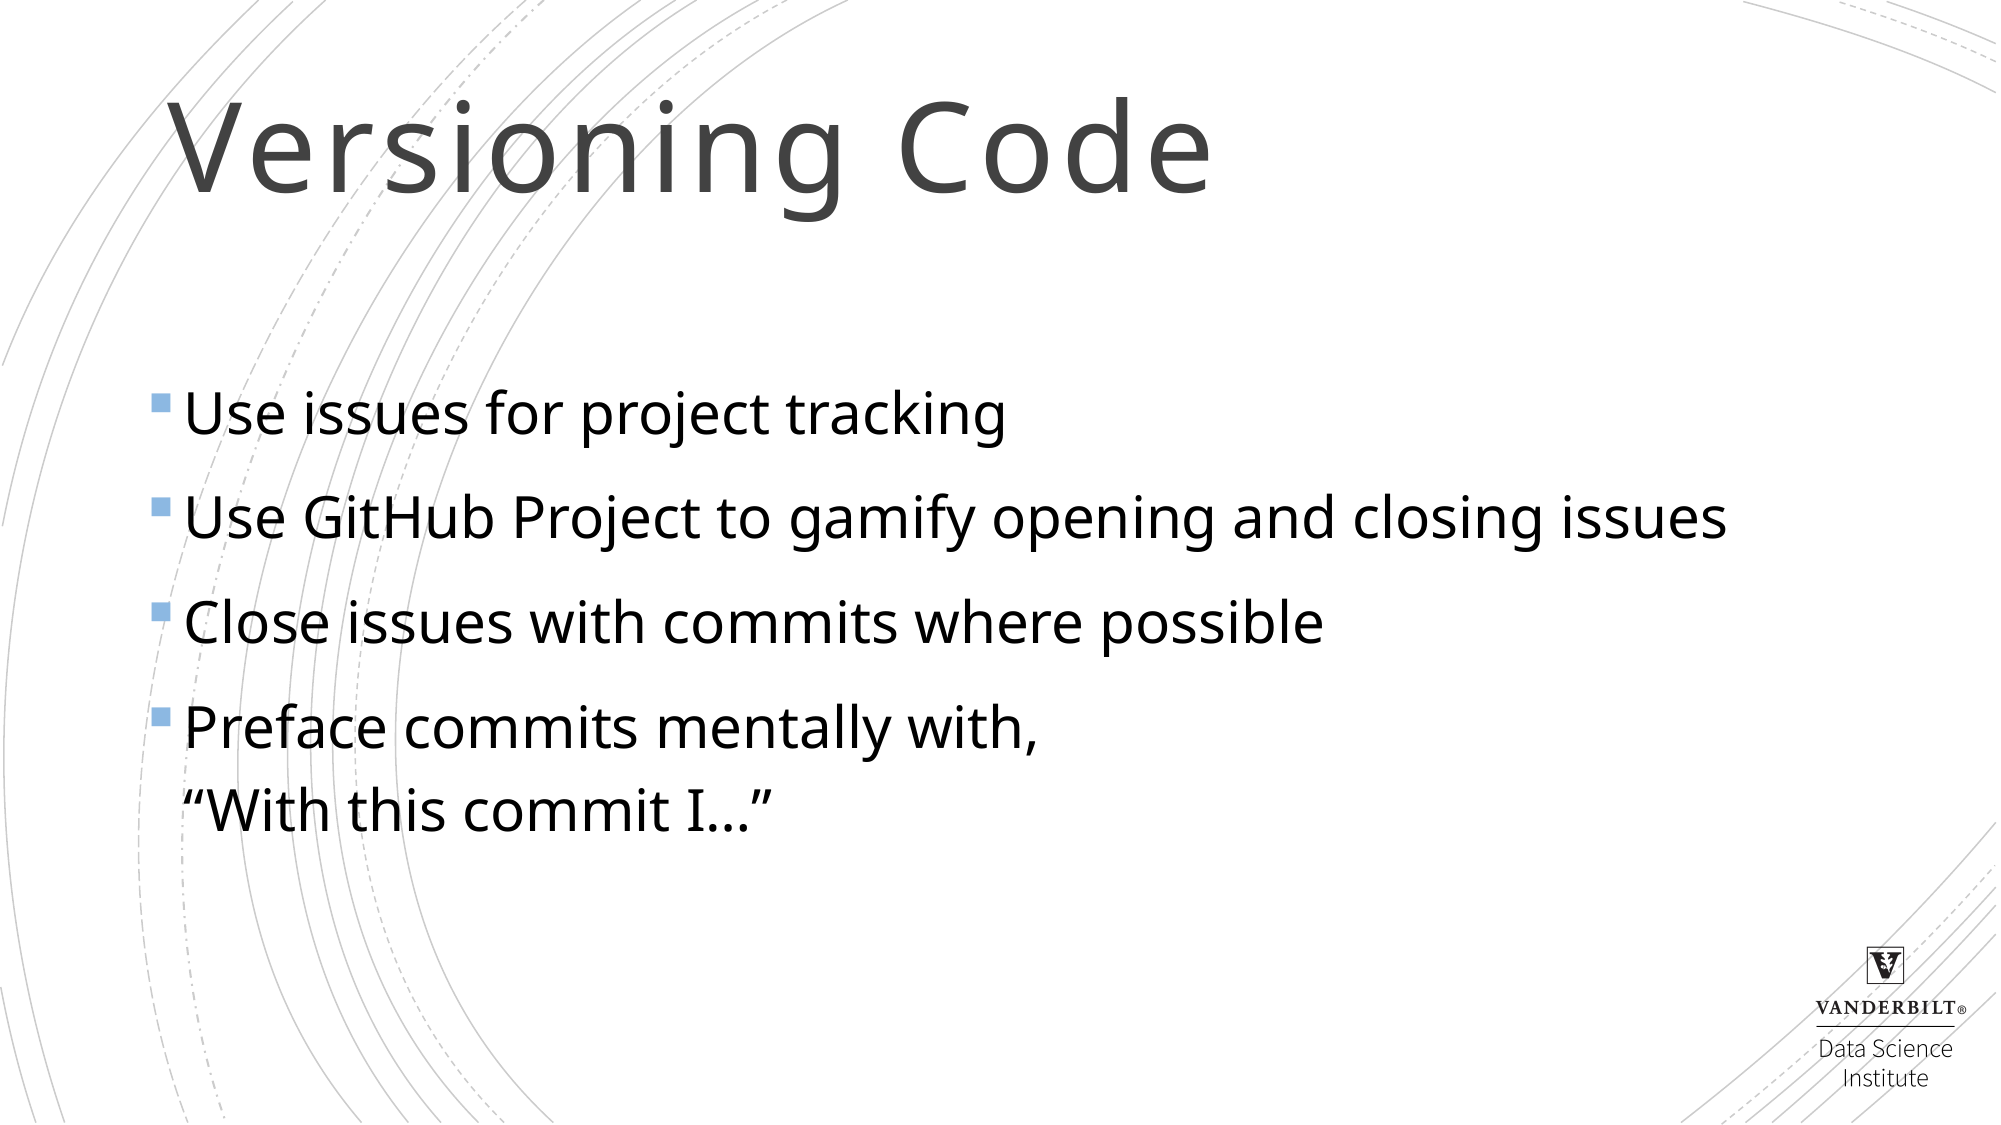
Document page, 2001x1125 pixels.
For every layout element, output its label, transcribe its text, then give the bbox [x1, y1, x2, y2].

list Use issues for project tracking Use GitHub Project to gamify opening and closing issues Close issues with commits where possible Preface commits mentally with, “With this commit I…” [131, 354, 1763, 993]
title Versioning Code [130, 33, 1887, 256]
picture [1767, 918, 2000, 1125]
